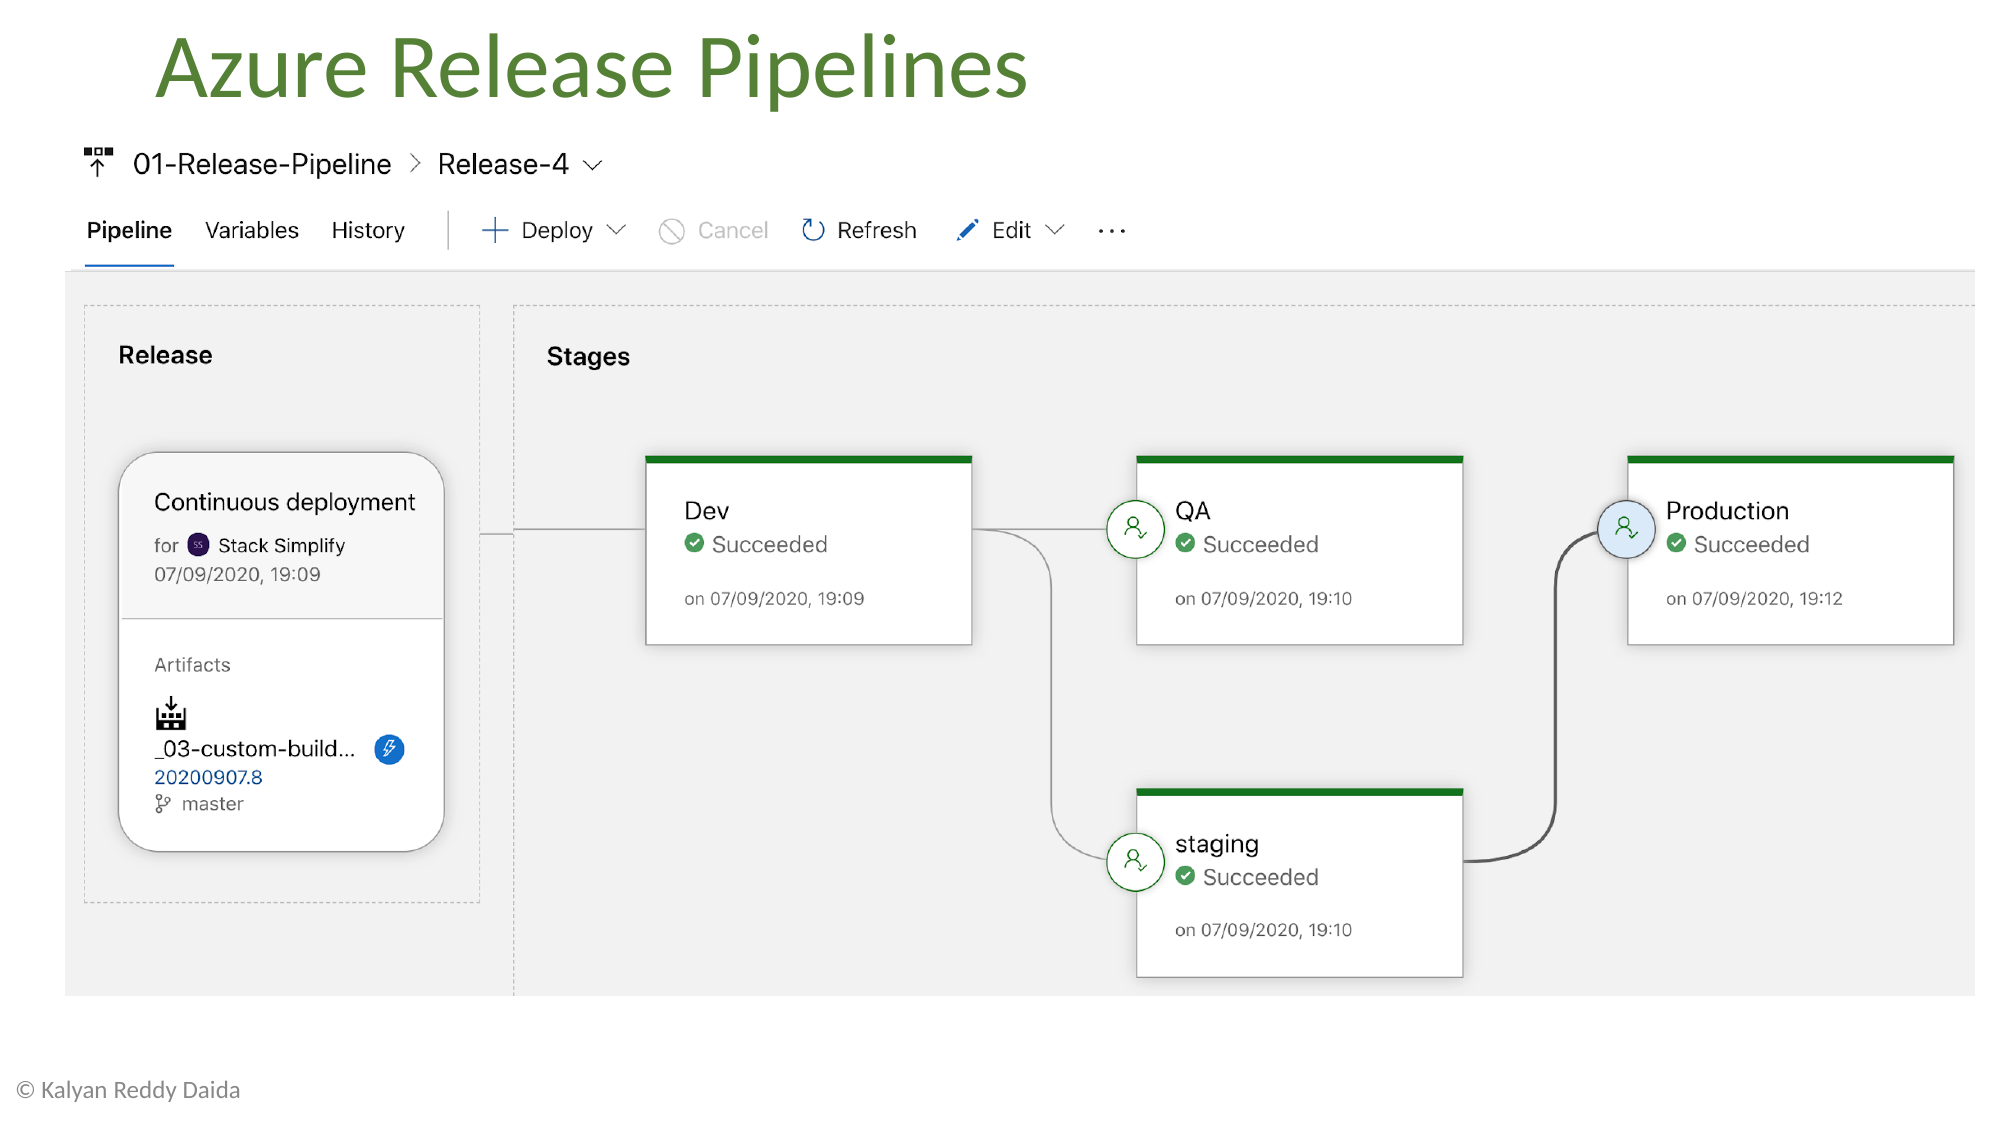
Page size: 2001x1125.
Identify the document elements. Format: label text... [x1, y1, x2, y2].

footer © Kalyan Reddy Daida [0, 1058, 675, 1119]
title Azure Release Pipelines [137, 0, 1863, 126]
picture [64, 129, 1975, 996]
